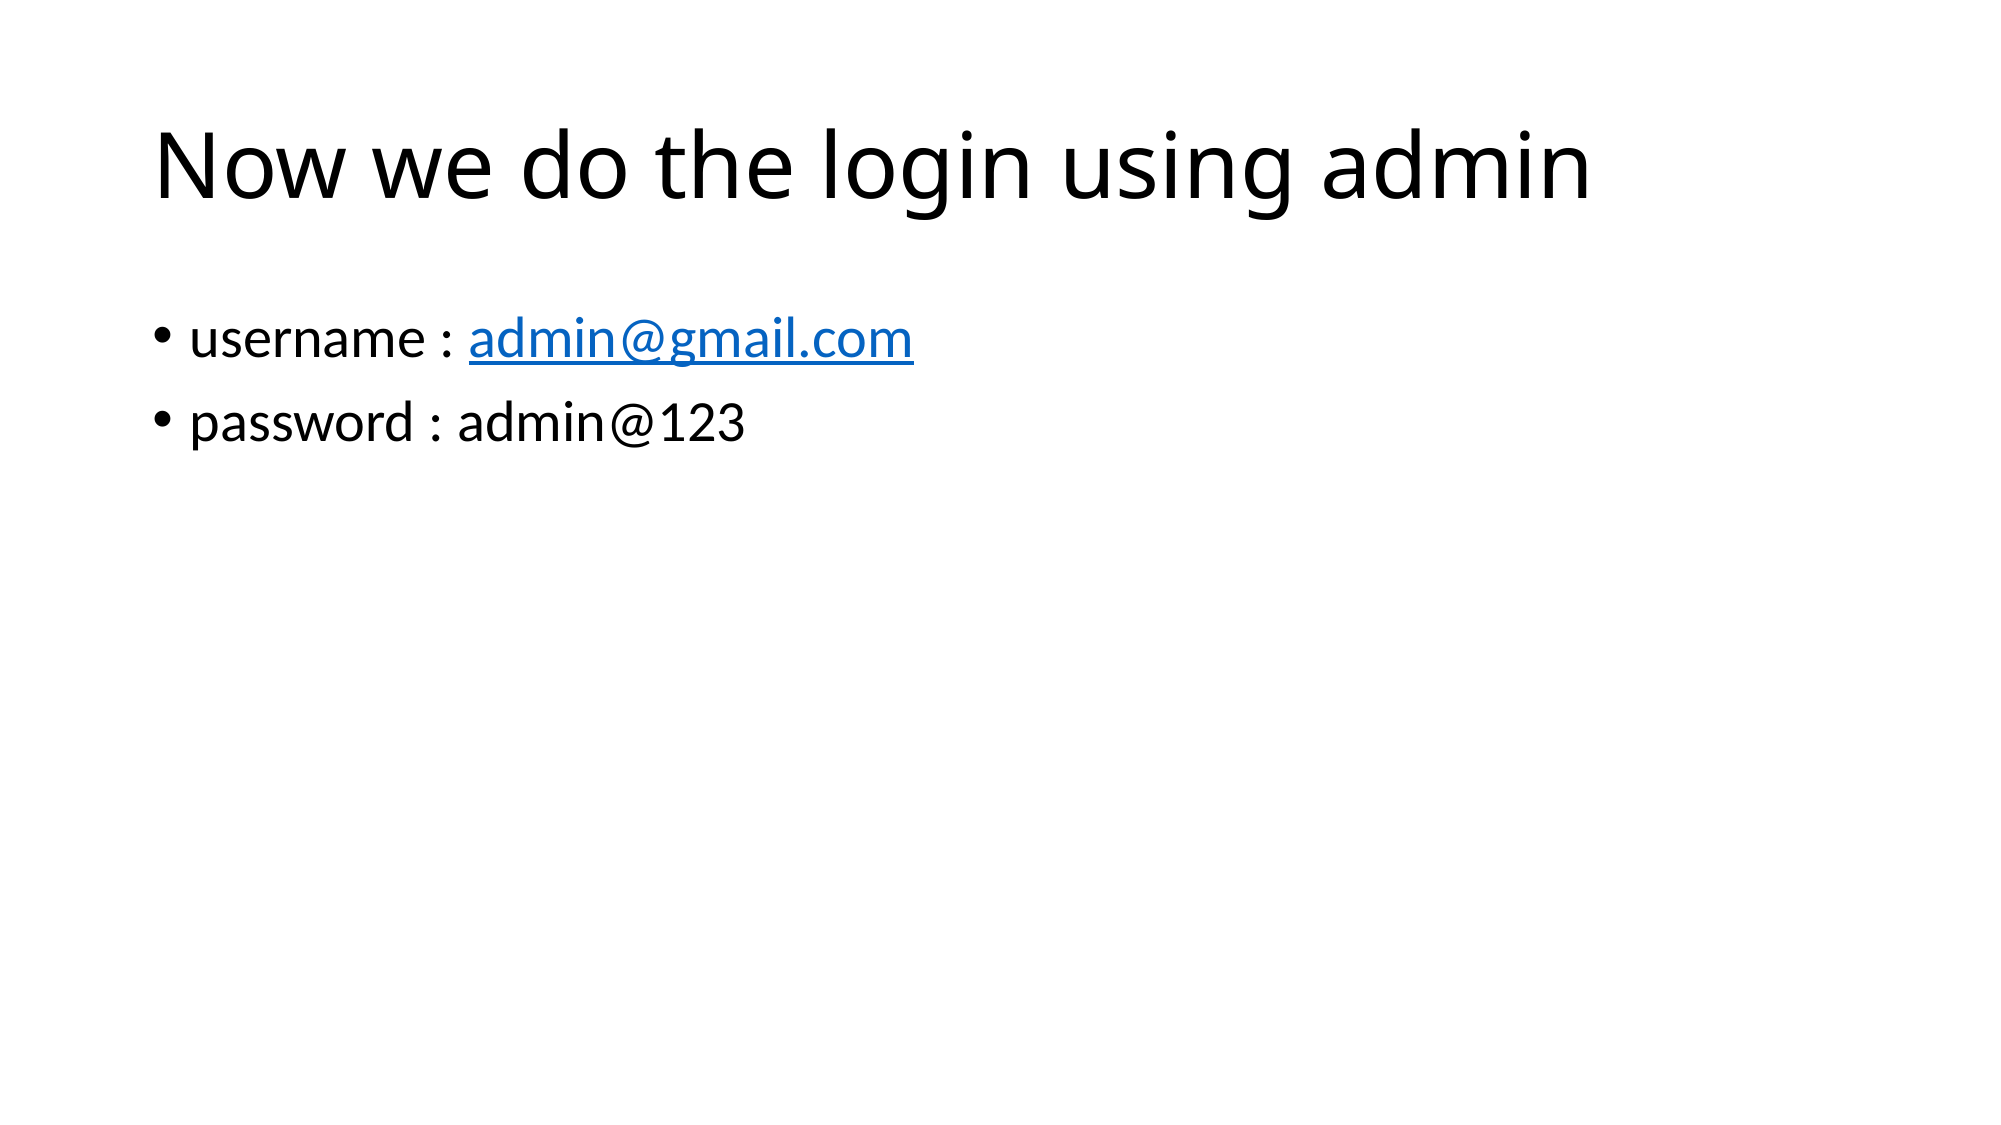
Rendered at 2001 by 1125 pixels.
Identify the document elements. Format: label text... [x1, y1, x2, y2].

list username : admin@gmail.com password : admin@123 [137, 299, 1863, 1014]
title Now we do the login using admin [137, 59, 1863, 278]
